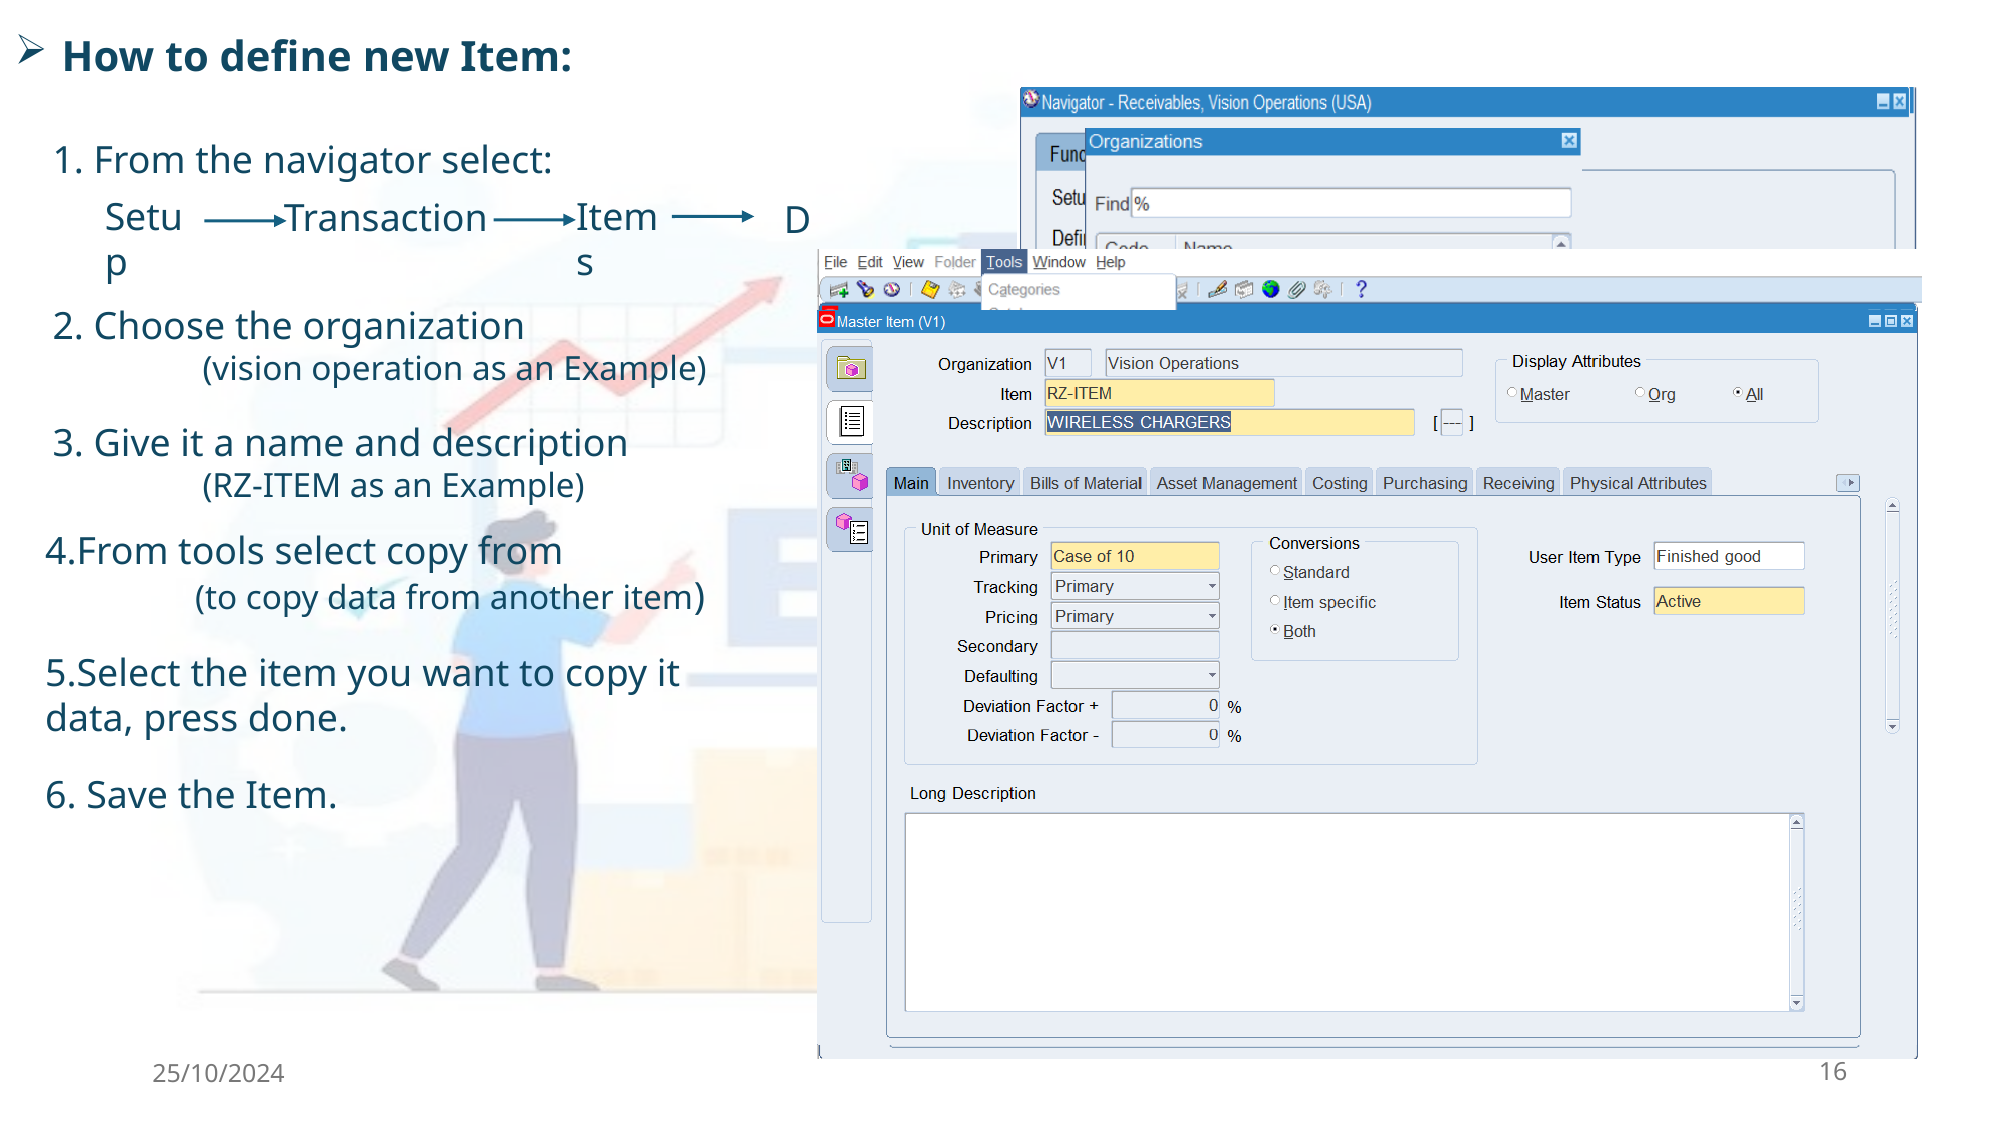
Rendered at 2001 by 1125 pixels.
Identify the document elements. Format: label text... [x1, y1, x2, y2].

text_box 6. Save the Item. [30, 763, 394, 823]
text_box 3. Give it a name and description (RZ-ITEM as an Example) [37, 411, 758, 512]
picture [816, 87, 1923, 1060]
slide_number 16 [1412, 1060, 1863, 1103]
text_box Items [561, 186, 687, 291]
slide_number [137, 1042, 588, 1103]
text_box 1. From the navigator select: [37, 128, 637, 188]
text_box 2. Choose the organization (vision operation as an Example) [37, 294, 758, 394]
text_box 4.From tools select copy from (to copy data from another item) [30, 519, 751, 625]
text_box How to define new Item: [0, 22, 793, 88]
text_box 5.Select the item you want to copy it data, press done. [30, 641, 751, 746]
